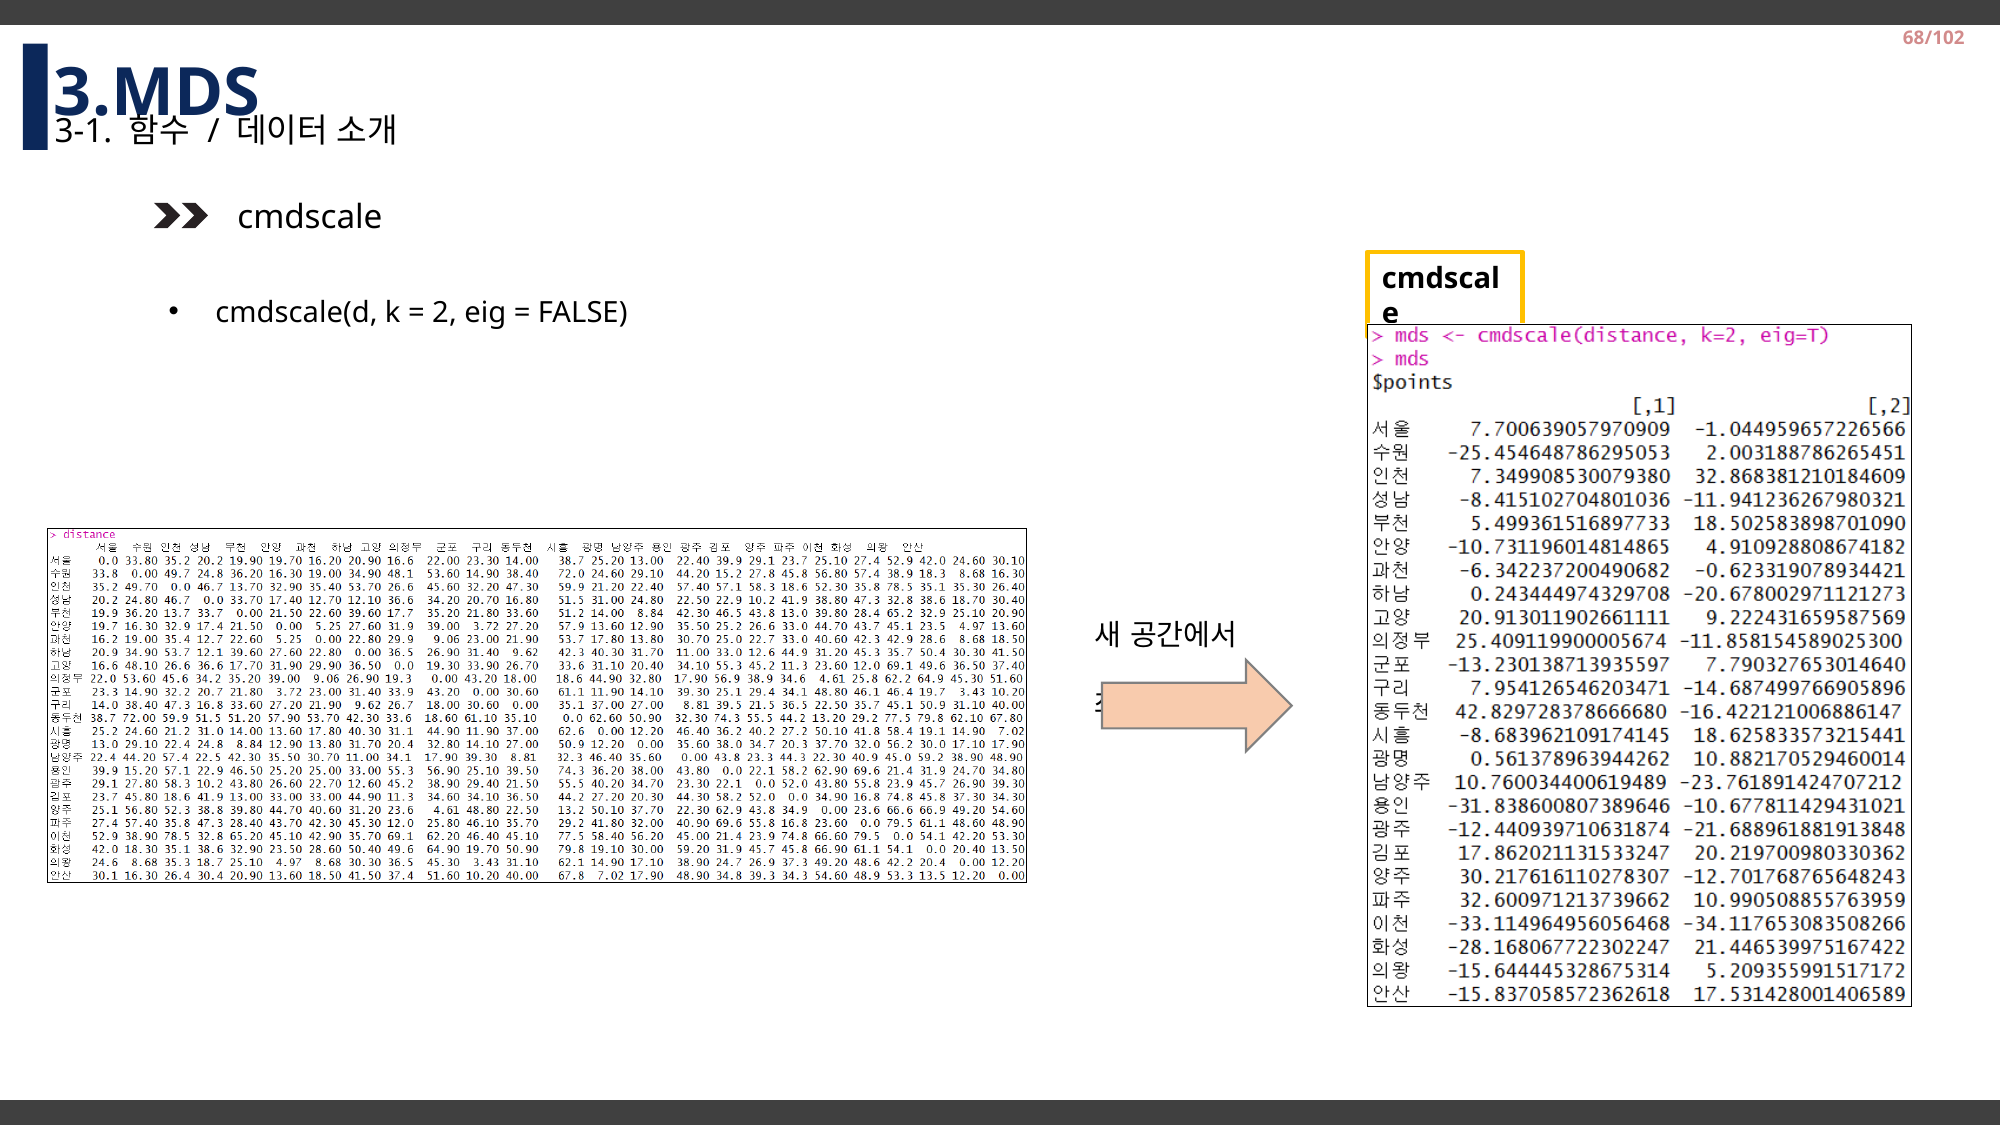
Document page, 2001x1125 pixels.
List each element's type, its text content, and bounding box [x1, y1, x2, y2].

text_box cmdscale(d, k = 2, eig = FALSE) [153, 250, 1740, 336]
text_box [22, 43, 39, 151]
slide_number 68/102 [1708, 8, 2000, 69]
text_box [0, 0, 2000, 26]
text_box [1100, 657, 1294, 754]
picture [1367, 323, 1912, 1007]
text_box cmdscale [1367, 251, 1523, 323]
picture [47, 528, 1027, 884]
text_box 3.MDS [39, 26, 276, 101]
text_box [0, 1099, 2000, 1125]
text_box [153, 188, 821, 244]
text_box 새 공간에서 좌표 [1080, 574, 1314, 729]
text_box 3-1. 함수 / 데이터 소개 [39, 101, 413, 157]
